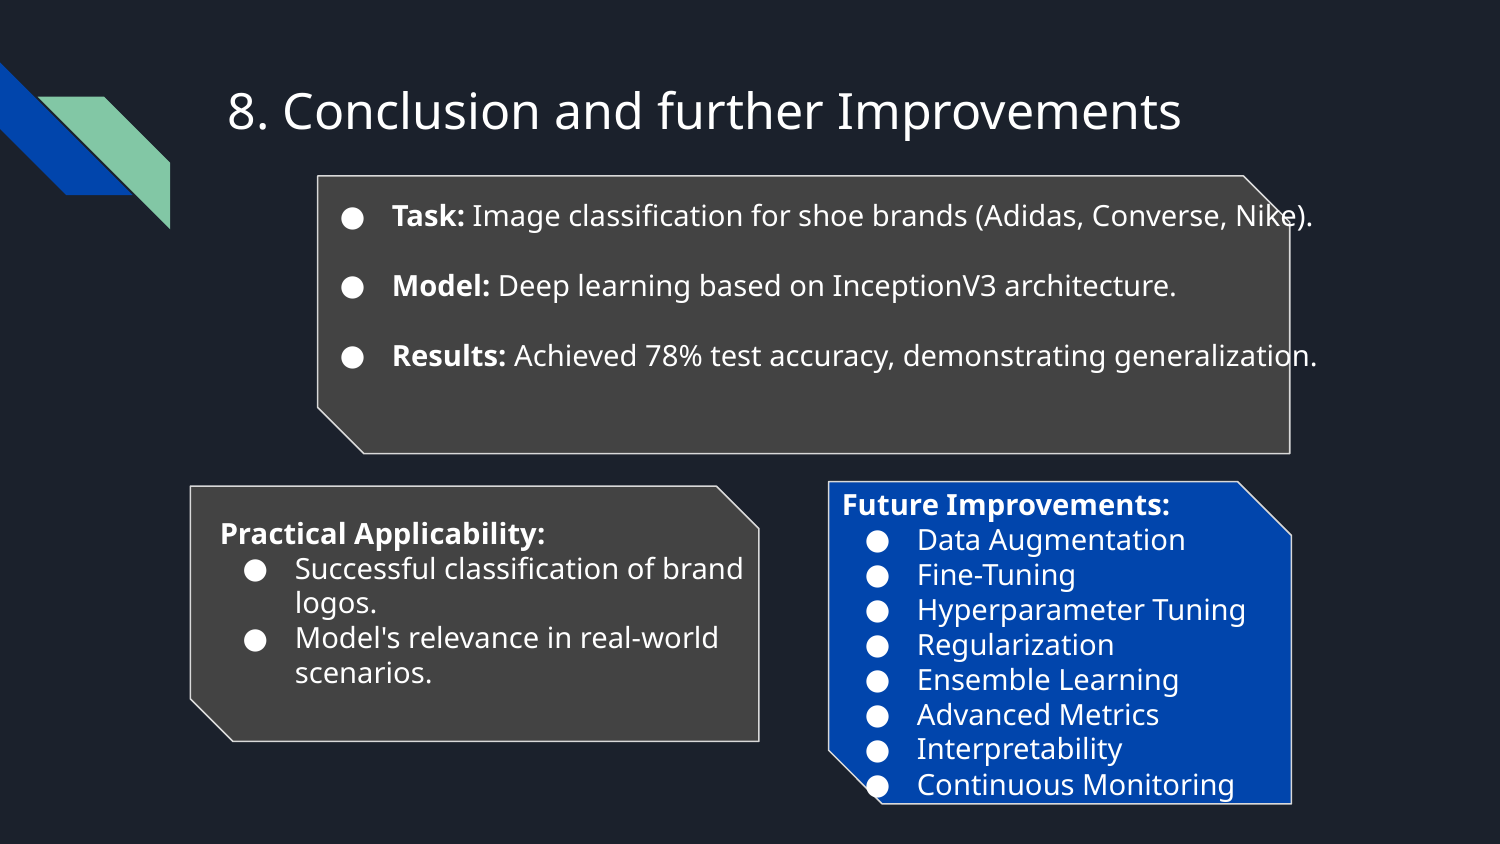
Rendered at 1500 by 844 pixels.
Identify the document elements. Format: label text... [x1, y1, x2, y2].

text_box [190, 486, 759, 742]
text_box Future Improvements: Data Augmentation Fine-Tuning Hyperparameter Tuning Regularization Ensemble Learning Advanced Metrics Interpretability Continuous Monitoring [826, 471, 1319, 816]
text_box [317, 387, 1290, 454]
text_box Task: Image classification for shoe brands (Adidas, Converse, Nike). Model: Deep learning based on InceptionV3 architecture. Results: Achieved 78% test accuracy, demonstrating generalization. [301, 182, 1336, 387]
text_box Practical Applicability: Successful classification of brand logos. Model's relevance in real-world scenarios. [204, 499, 774, 705]
title 8. Conclusion and further Improvements [212, 64, 1368, 215]
